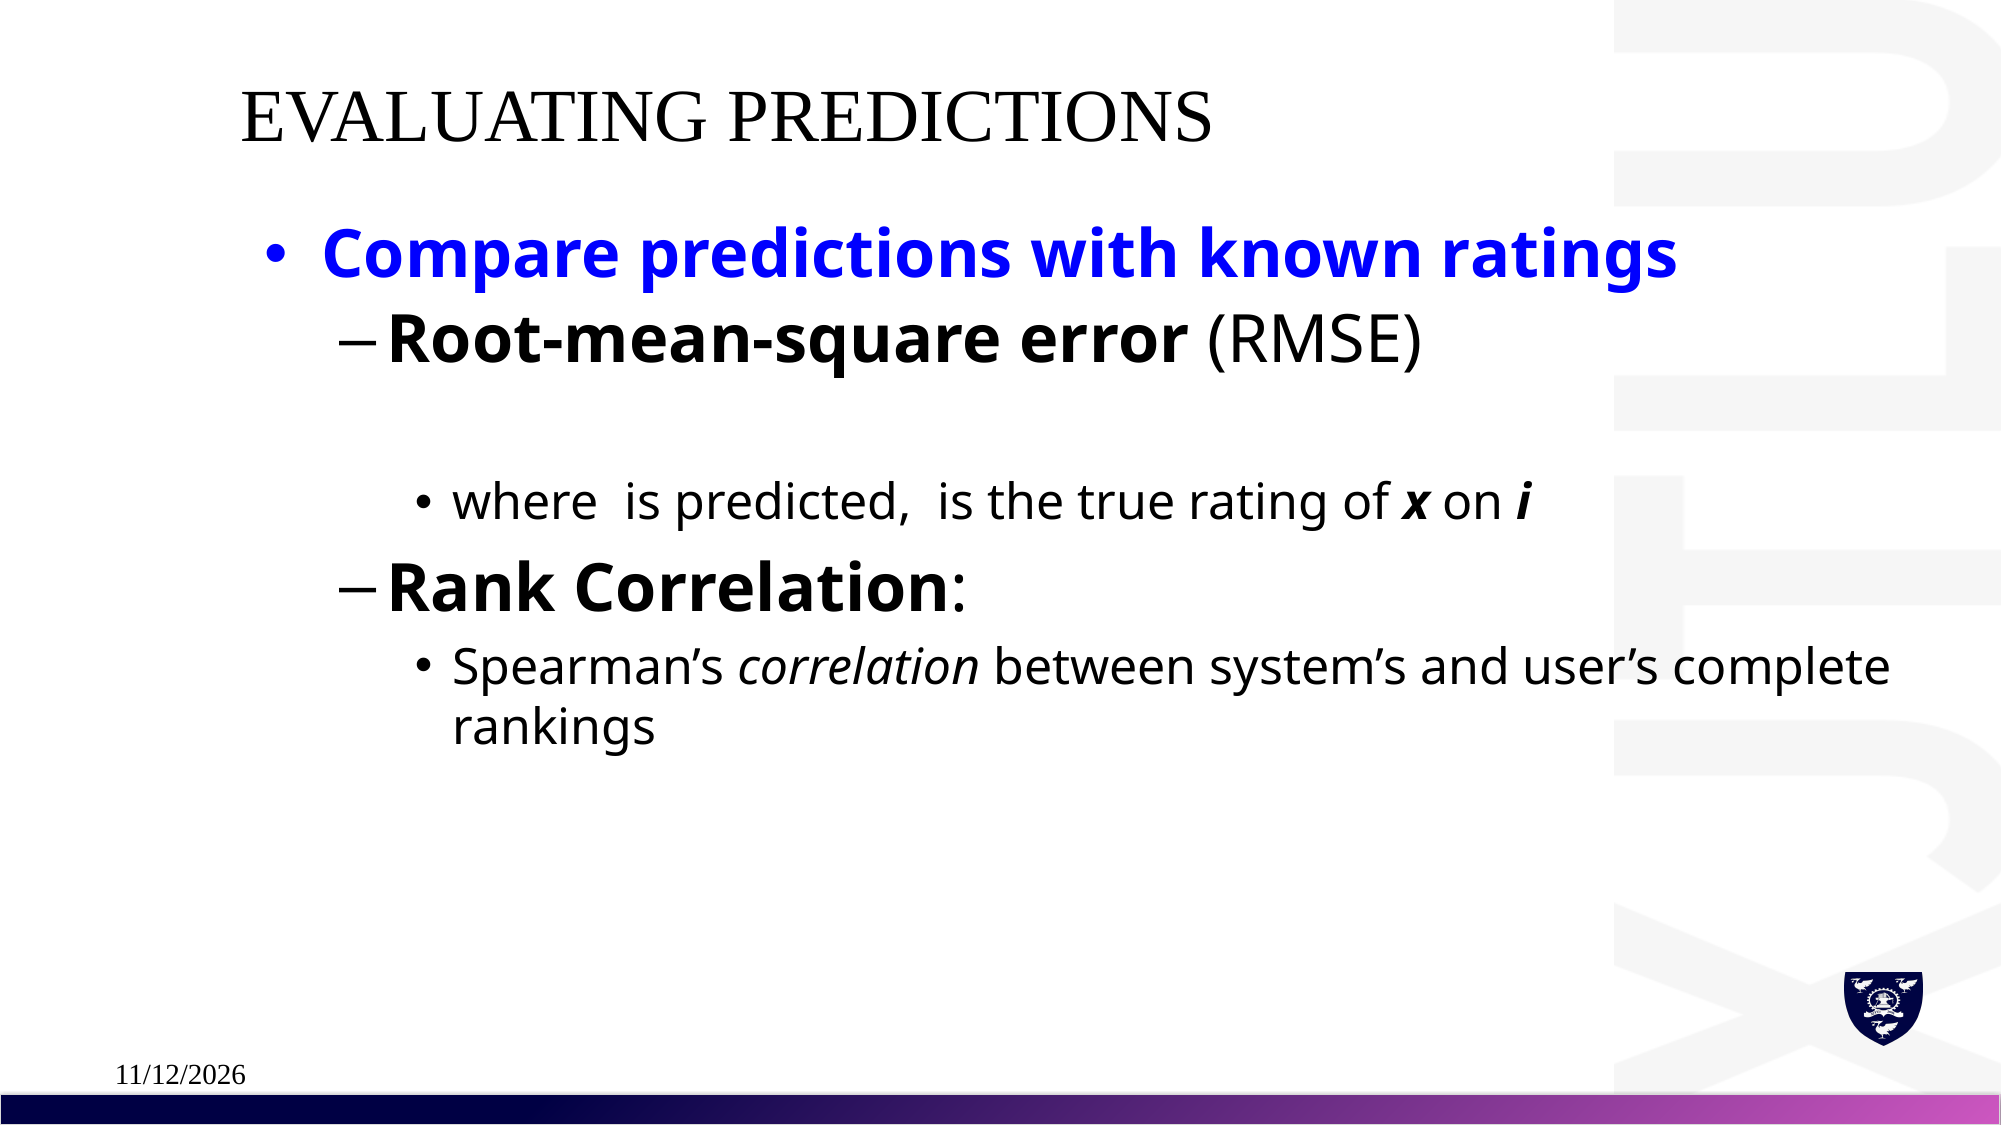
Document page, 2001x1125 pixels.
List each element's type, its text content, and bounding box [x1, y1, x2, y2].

slide_number [99, 1042, 567, 1103]
title Evaluating Predictions [225, 47, 1623, 175]
picture [1844, 972, 1923, 1046]
slide_number [1433, 1042, 1900, 1103]
